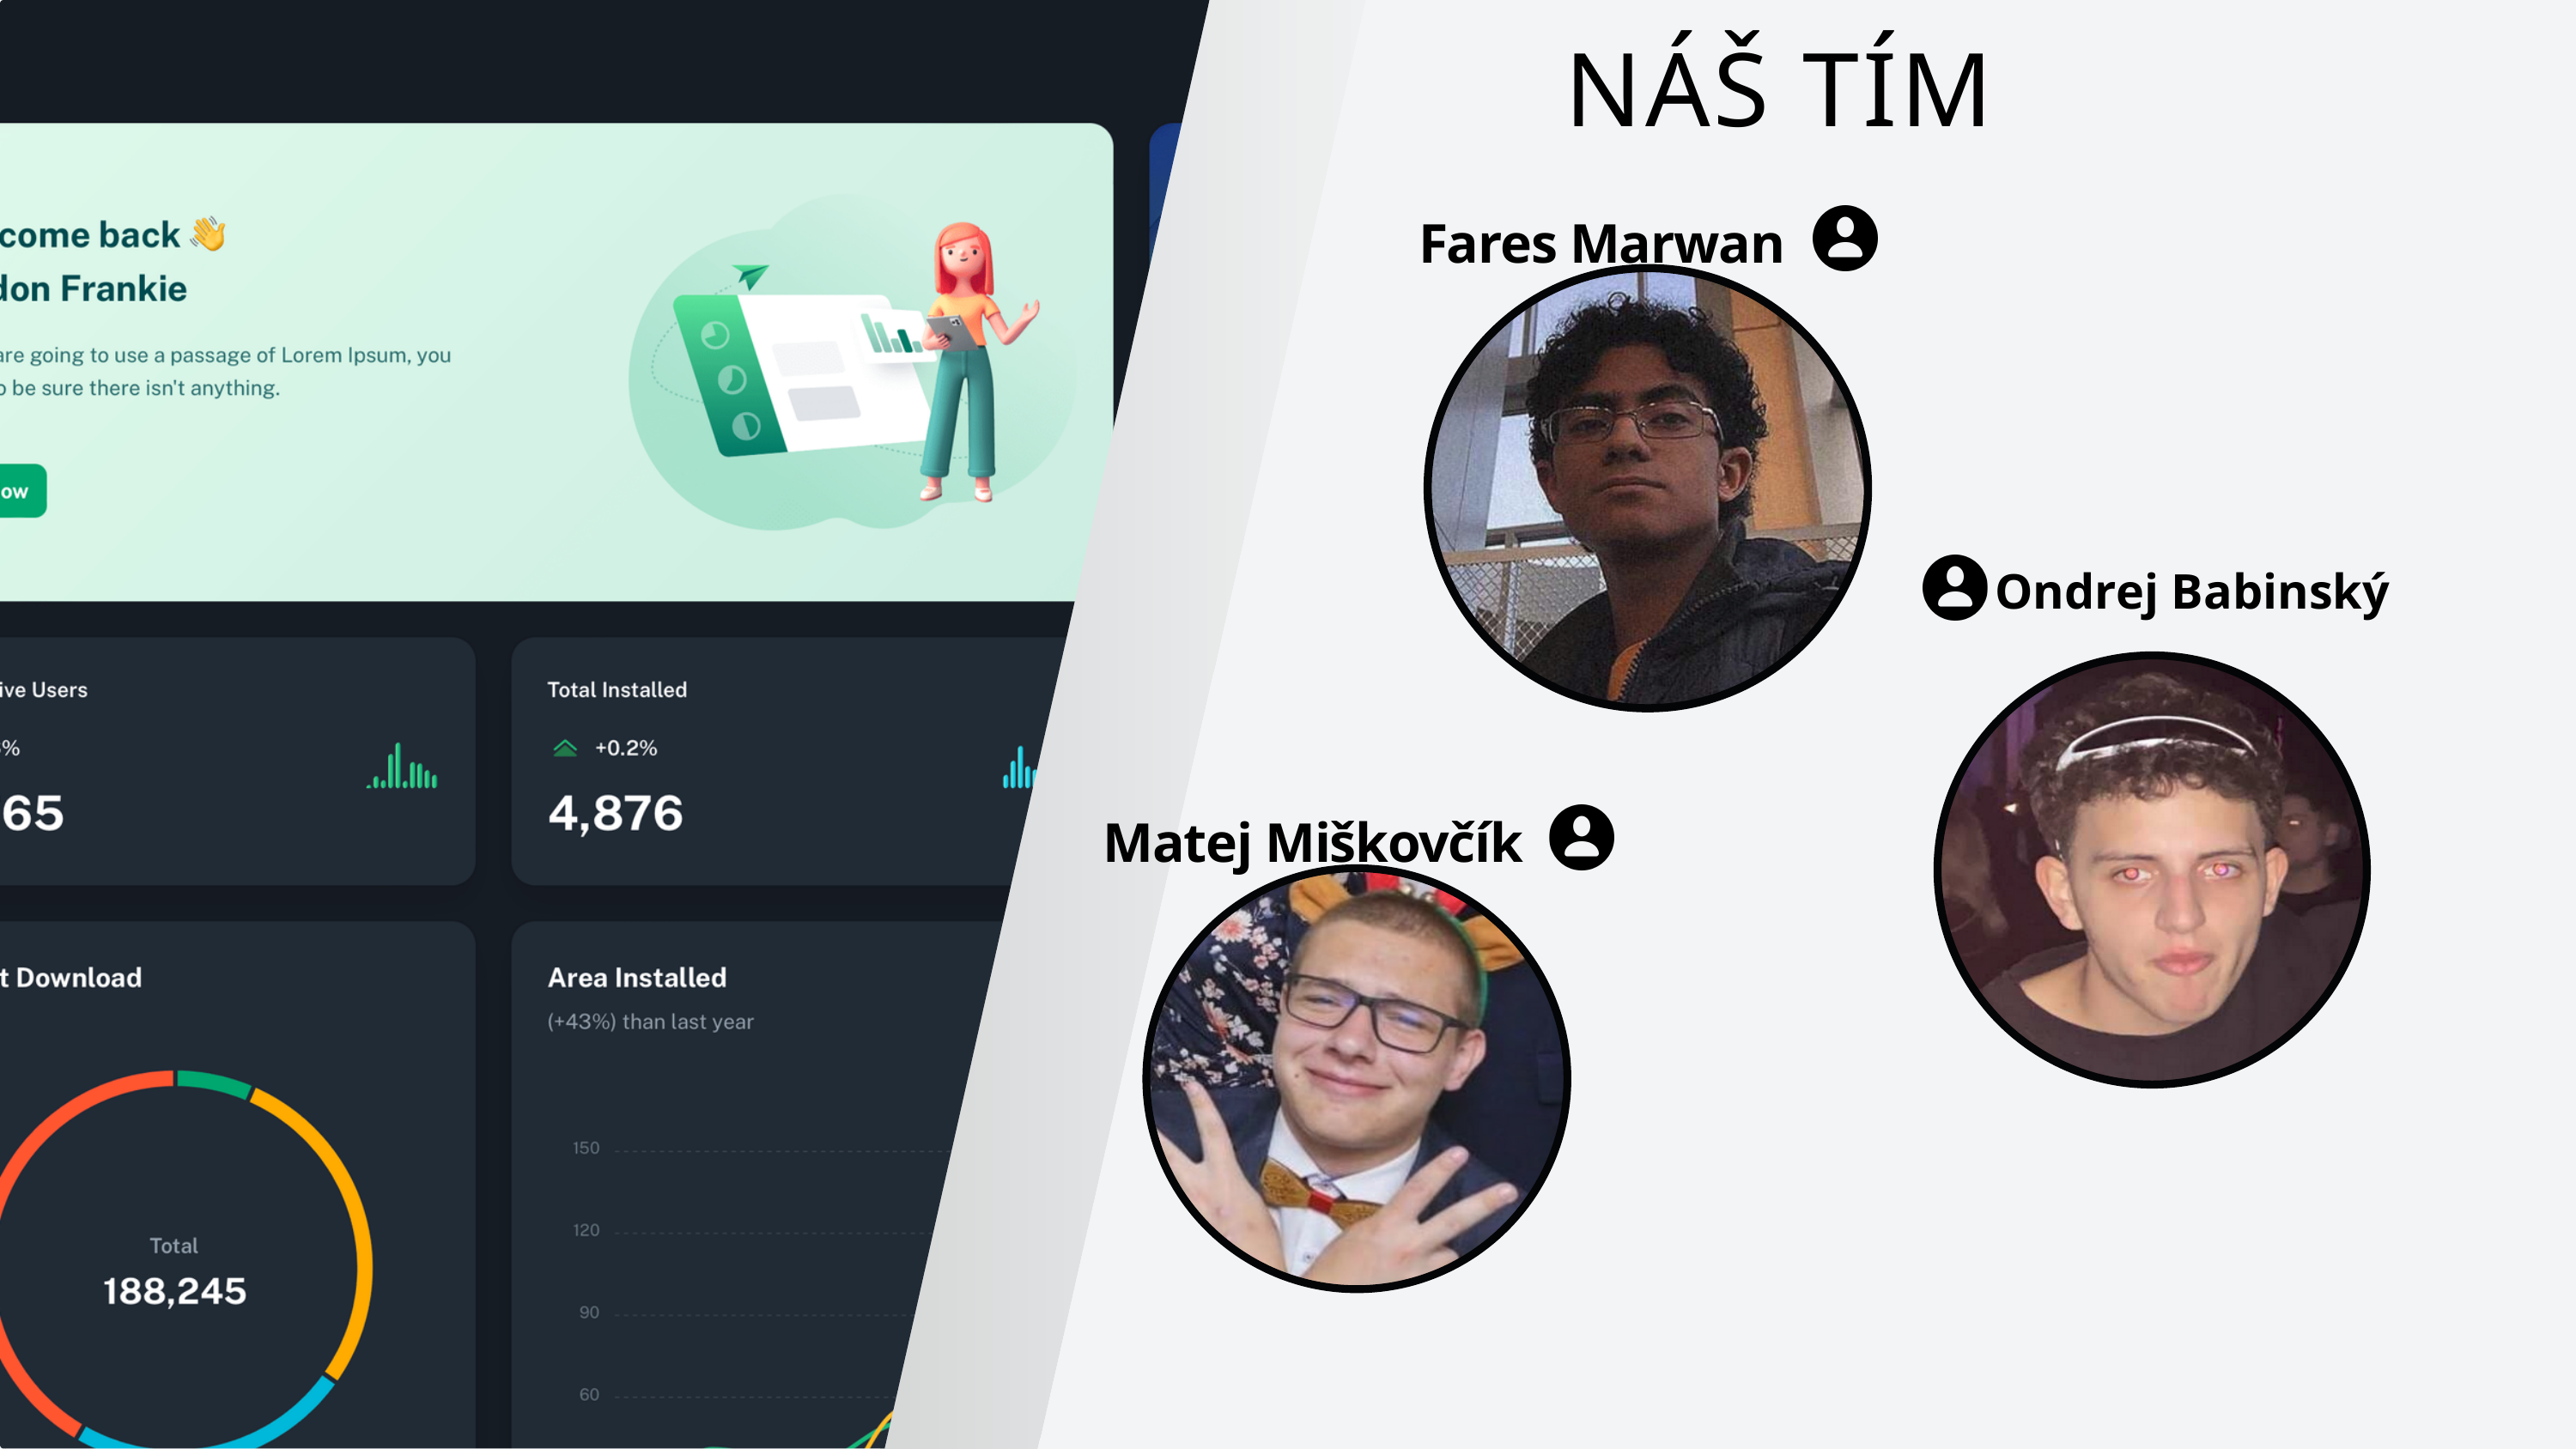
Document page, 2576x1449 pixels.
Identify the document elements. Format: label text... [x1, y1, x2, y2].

text_box Matej Miškovčík [1212, 797, 1577, 858]
text_box Fares Marwan [1419, 199, 1893, 274]
text_box Ondrej Babinský [1995, 551, 2419, 619]
text_box [1549, 804, 1614, 870]
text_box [1928, 646, 2377, 1094]
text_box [1418, 258, 1878, 718]
text_box NÁŠ TÍM [1406, 7, 2153, 148]
text_box [1923, 555, 1988, 621]
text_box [1137, 859, 1577, 1298]
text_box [0, 0, 1210, 1449]
